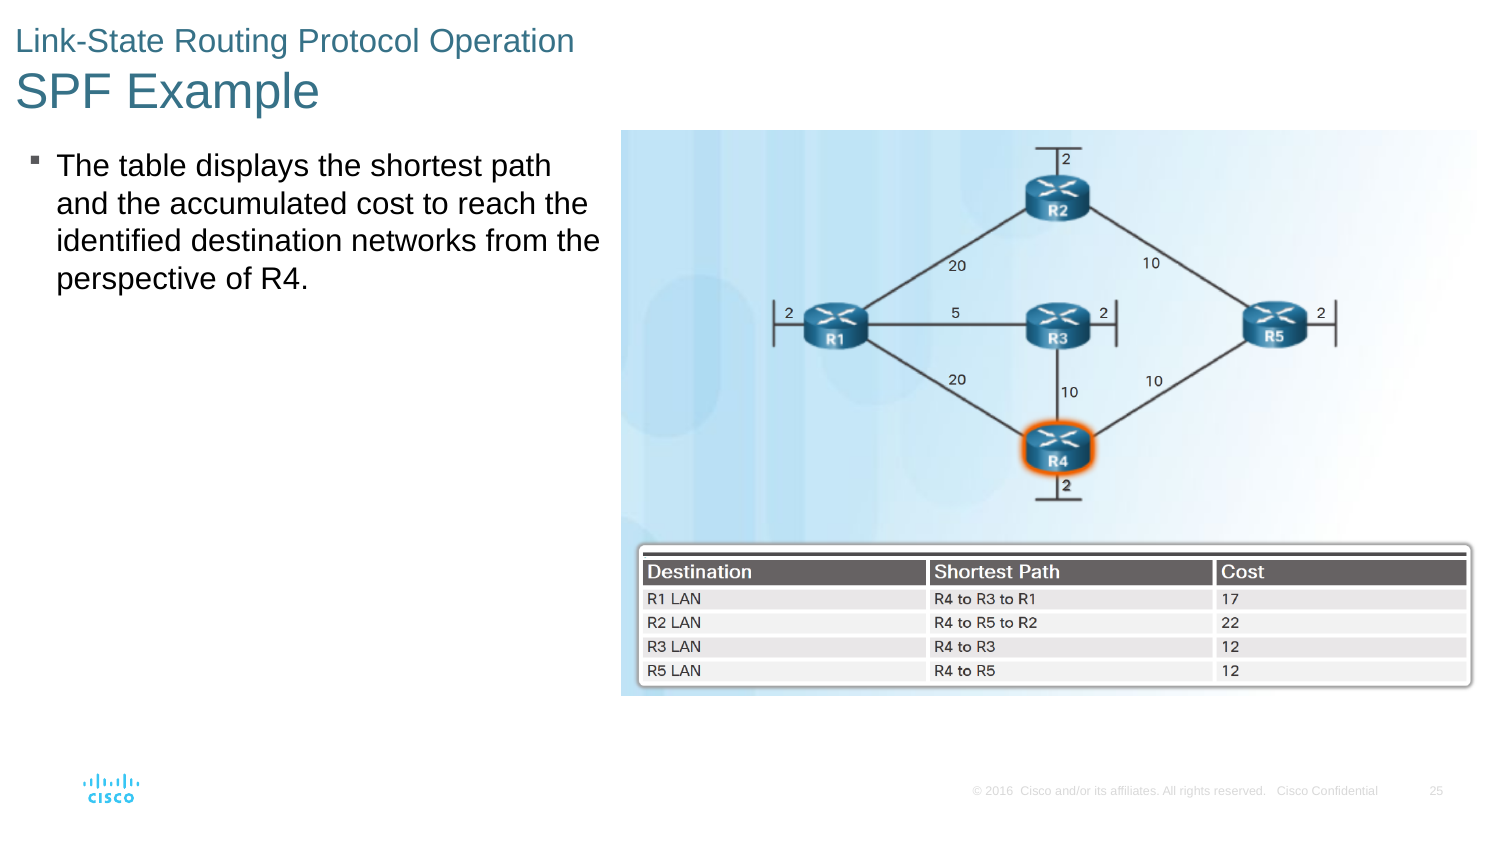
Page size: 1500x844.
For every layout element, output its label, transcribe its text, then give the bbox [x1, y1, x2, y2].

title Link-State Routing Protocol Operation SPF Example [0, 6, 1500, 131]
list The table displays the shortest path and the accumulated cost to reach the identified destination networks from the perspective of R4. [13, 138, 616, 331]
picture [621, 130, 1478, 696]
